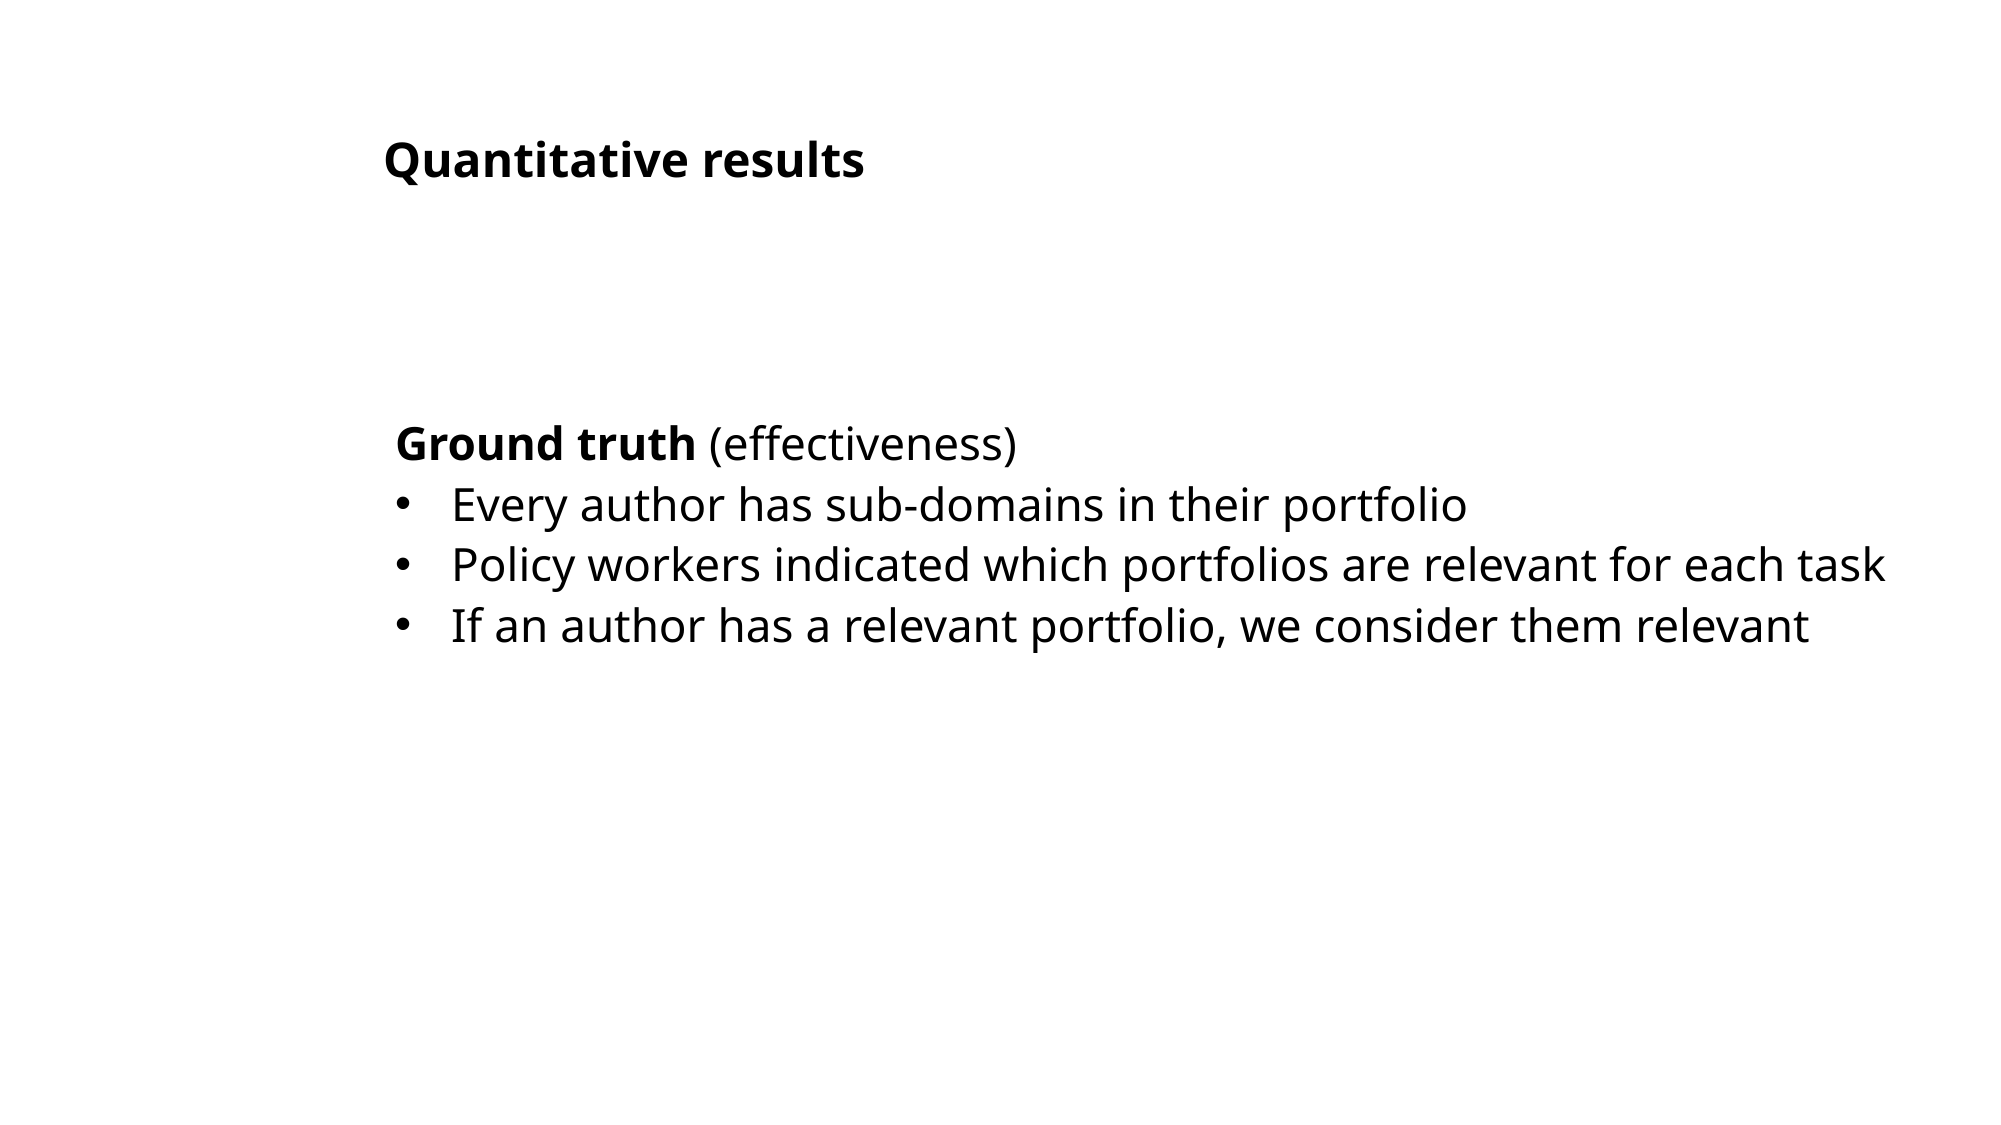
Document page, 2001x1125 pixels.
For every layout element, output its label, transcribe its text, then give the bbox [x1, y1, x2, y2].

title Quantitative results [368, 122, 1609, 223]
list Ground truth (effectiveness) Every author has sub-domains in their portfolio Policy workers indicated which portfolios are relevant for each task If an author has a relevant portfolio, we consider them relevant [380, 401, 1926, 967]
text_box [368, 223, 1609, 788]
